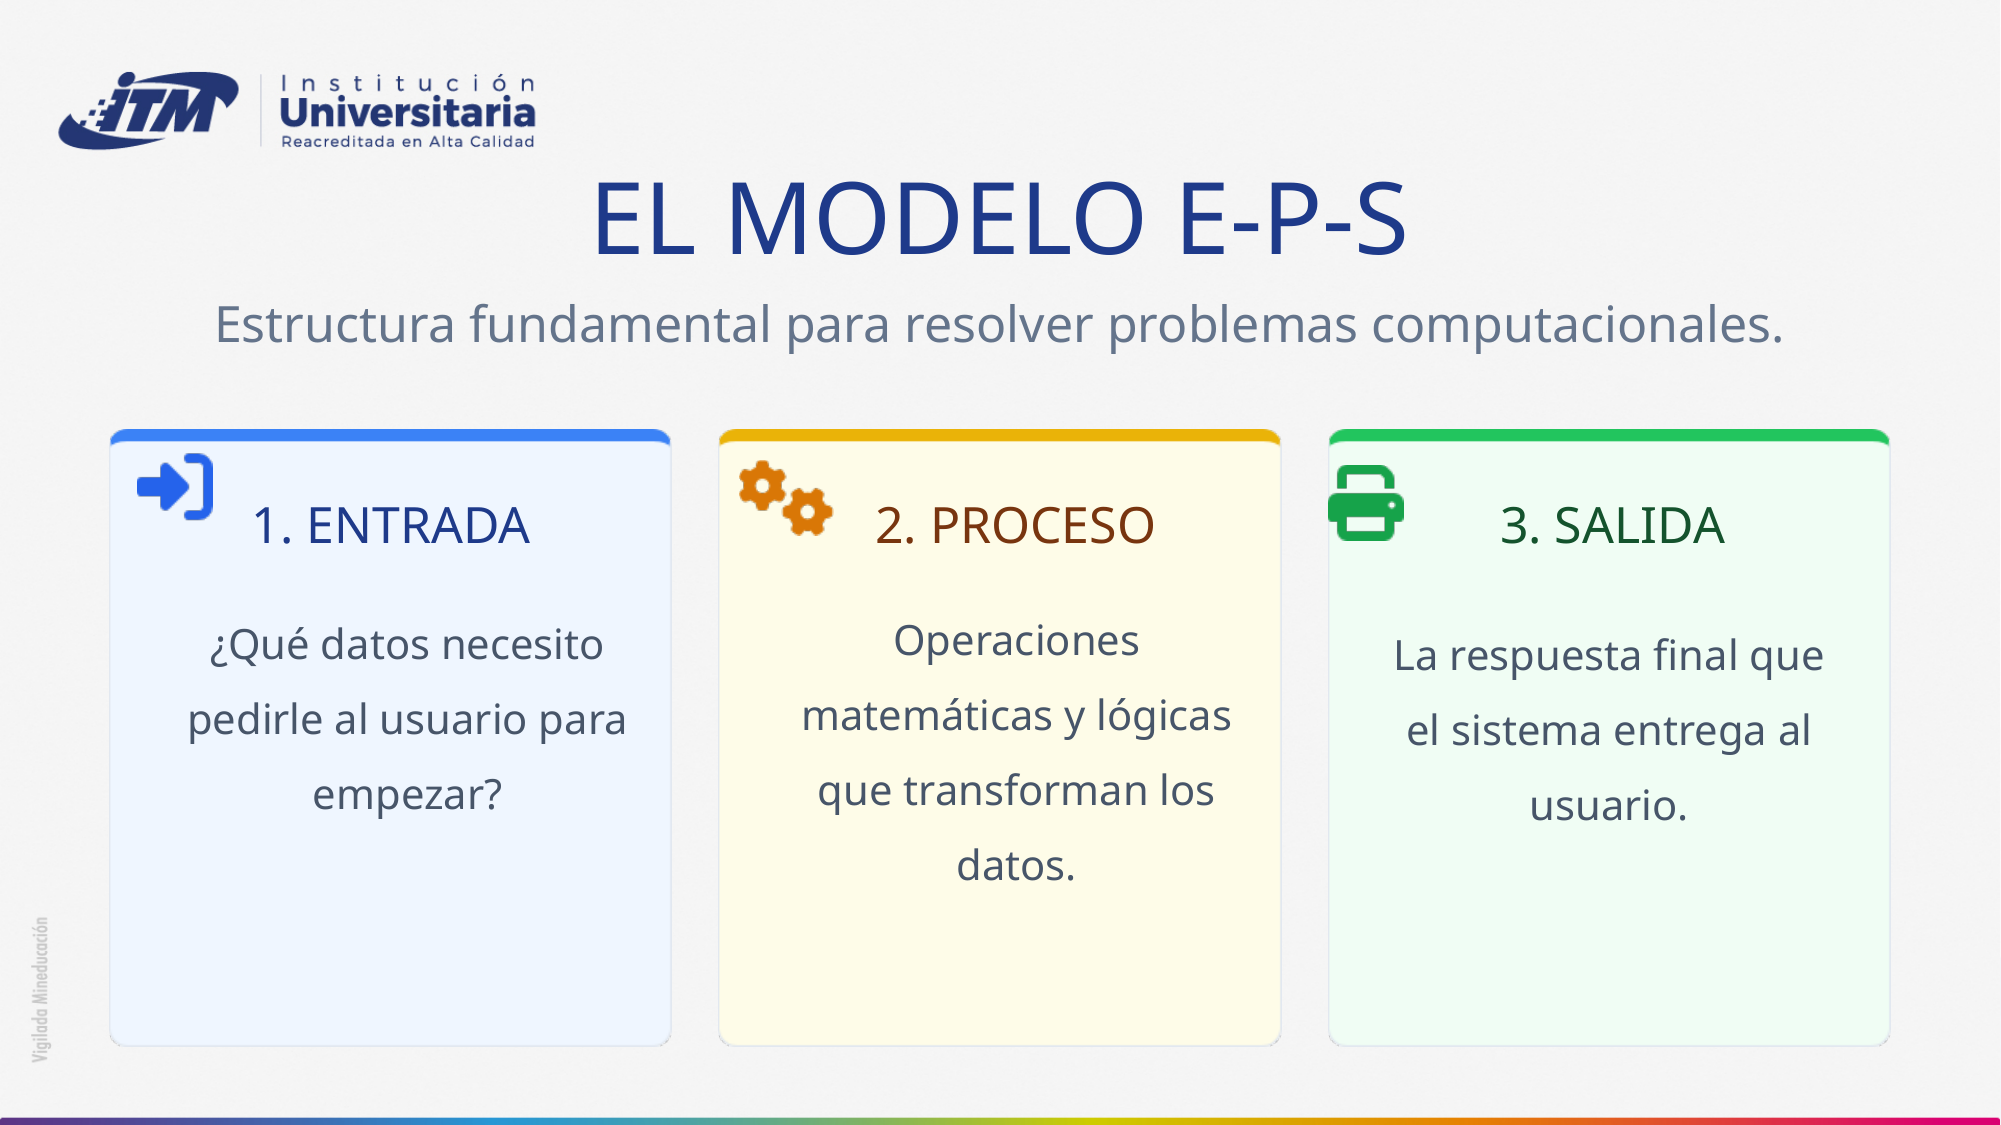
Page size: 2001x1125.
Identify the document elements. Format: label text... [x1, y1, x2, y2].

picture [0, 0, 2001, 1125]
text_box Estructura fundamental para resolver problemas computacionales. [109, 292, 1891, 353]
text_box EL MODELO E-P-S [64, 154, 1936, 275]
